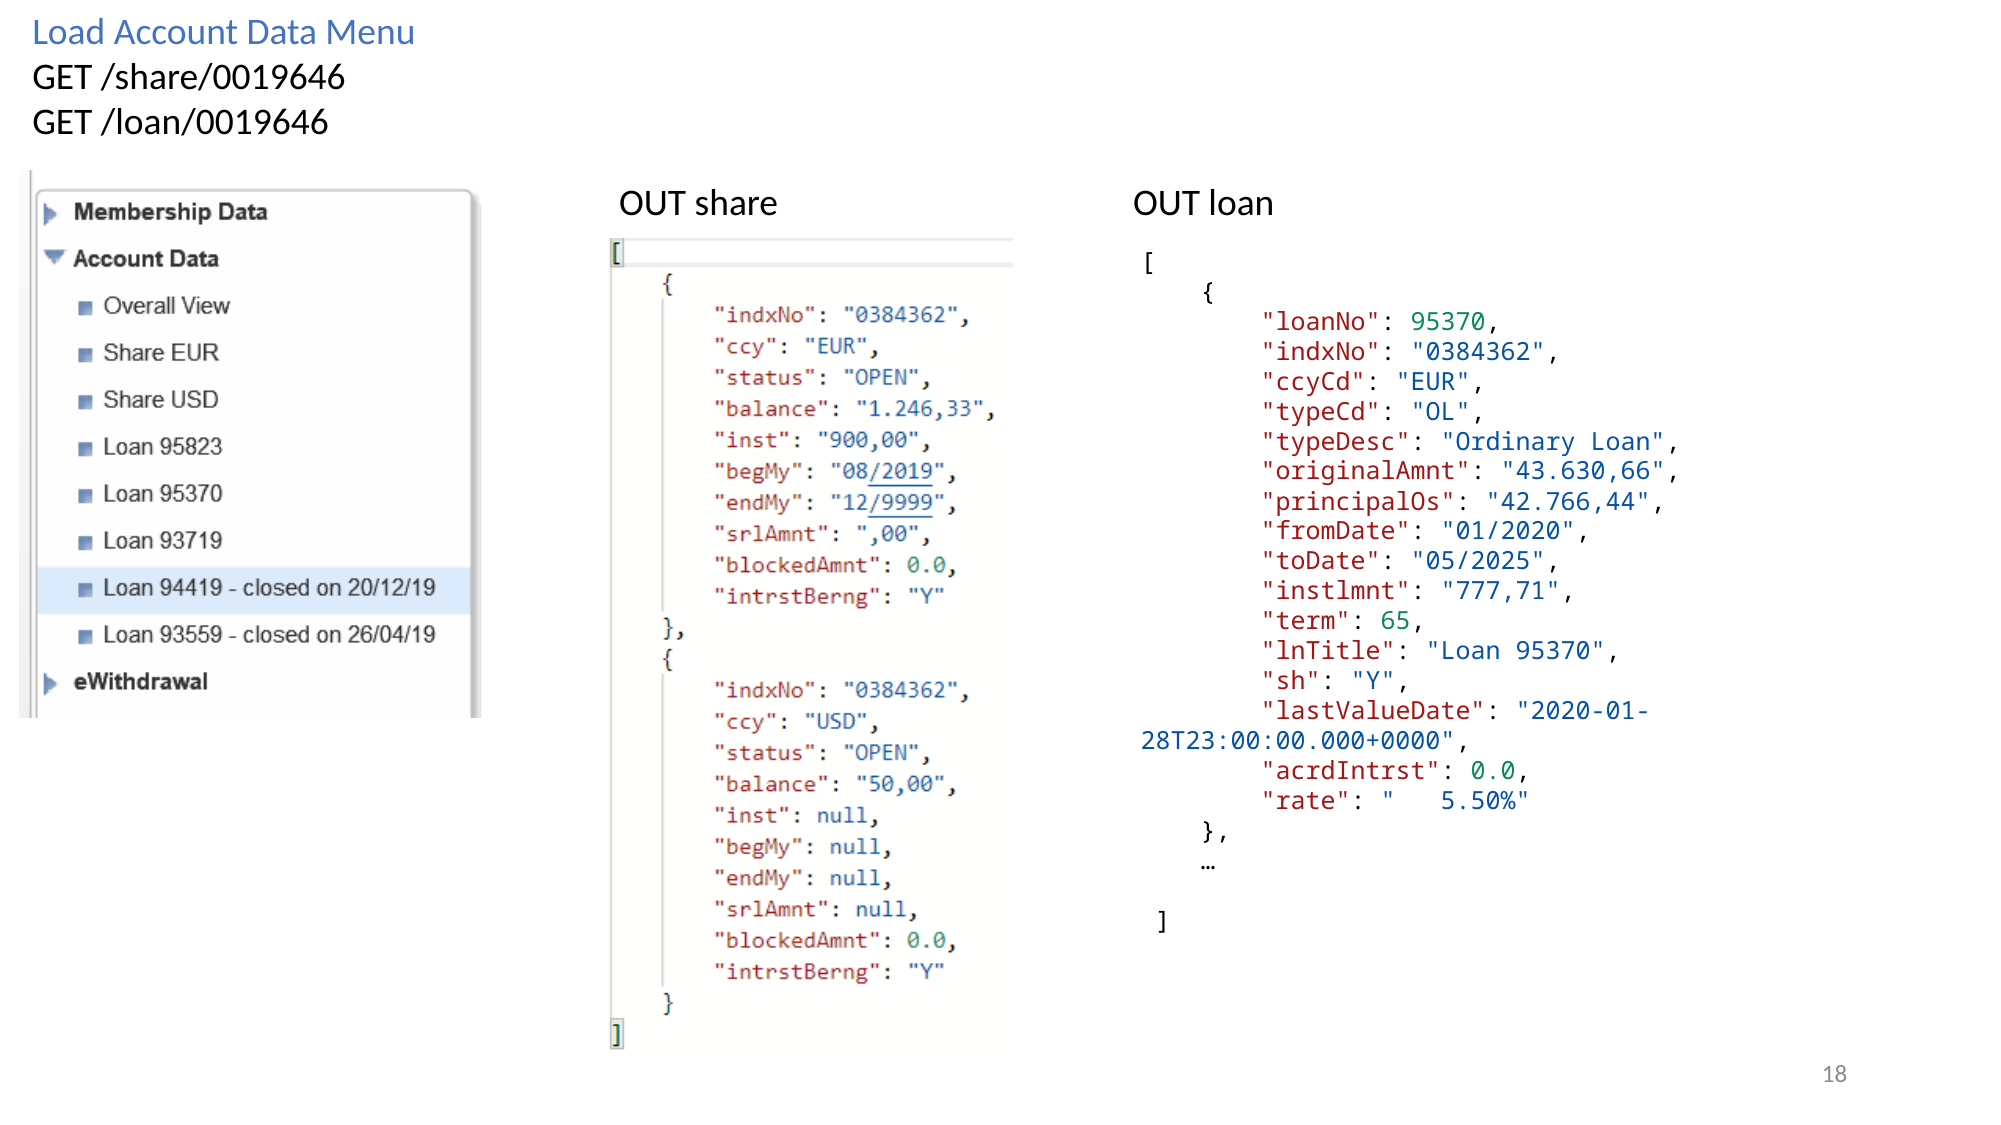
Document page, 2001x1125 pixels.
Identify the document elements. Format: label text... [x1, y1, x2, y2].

slide_number 18 [1412, 1042, 1863, 1103]
text_box Load Account Data Menu GET /share/0019646 GET /loan/0019646 [17, 0, 474, 150]
picture [604, 238, 1013, 1059]
text_box OUT share [604, 170, 866, 231]
picture [19, 170, 494, 718]
text_box OUT loan [1118, 170, 1380, 231]
text_box [ { "loanNo": 95370, "indxNo": "0384362", "ccyCd": "EUR", "typeCd": "OL", "typeDesc": "Ordinary Loan", "originalAmnt": "43.630,66", "principalOs": "42.766,44", "fromDate": "01/2020", "toDate": "05/2025", "instlmnt": "777,71", "term": 65, "lnTitle": "Loan 95370", "sh": "Y", "lastValueDate": "2020-01-28T23:00:00.000+0000", "acrdIntrst": 0.0, "rate": " 5.50%" }, … ] [1125, 238, 1970, 942]
